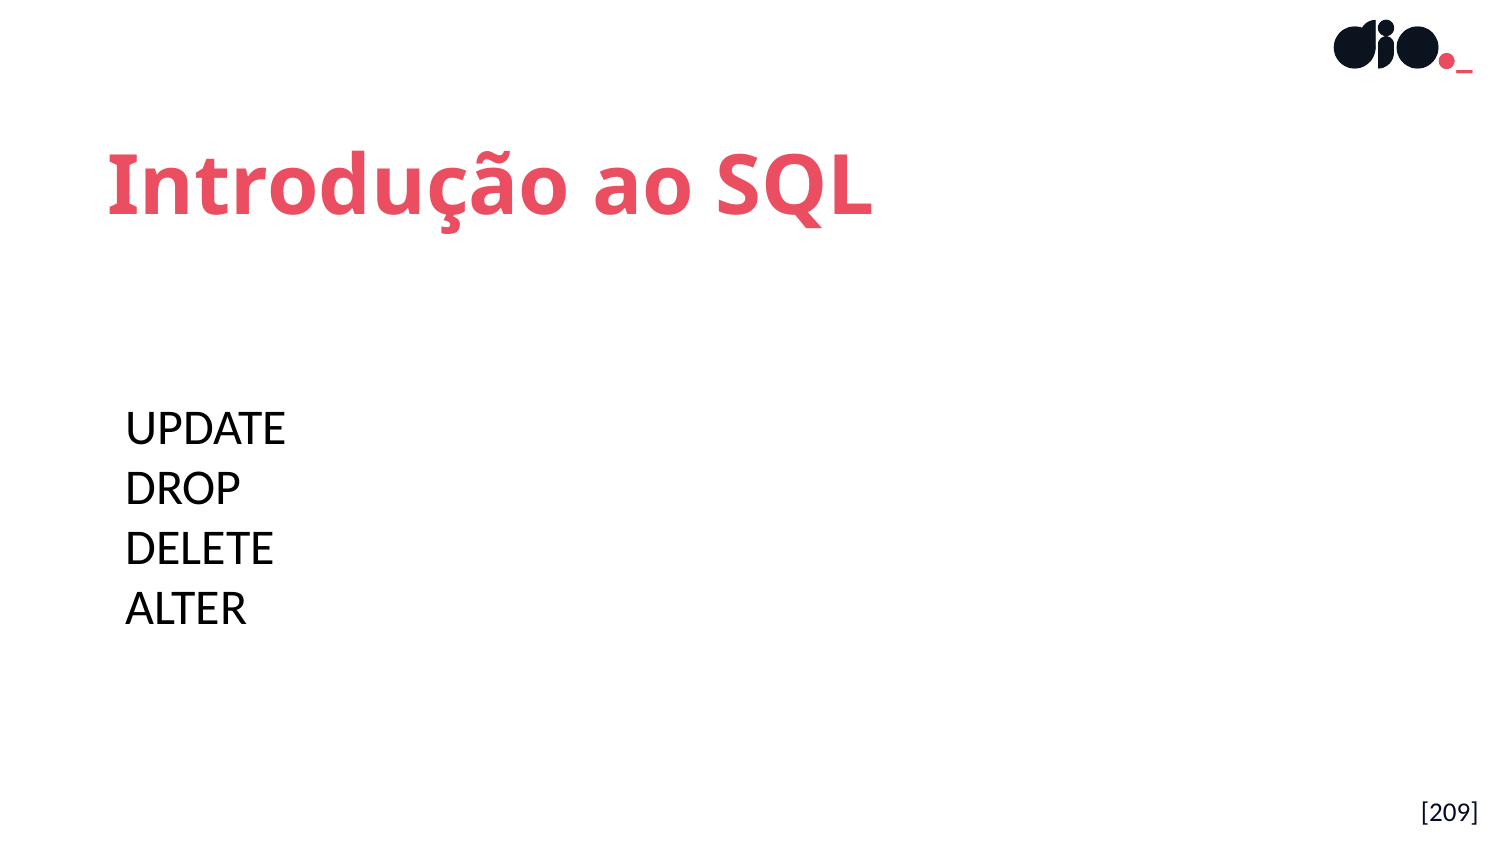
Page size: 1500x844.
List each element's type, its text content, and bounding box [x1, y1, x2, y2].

text_box Introdução ao SQL [92, 104, 1265, 243]
slide_number [209] [1403, 779, 1494, 844]
text_box UPDATE DROP DELETE ALTER [110, 272, 1382, 758]
picture [1333, 19, 1473, 74]
